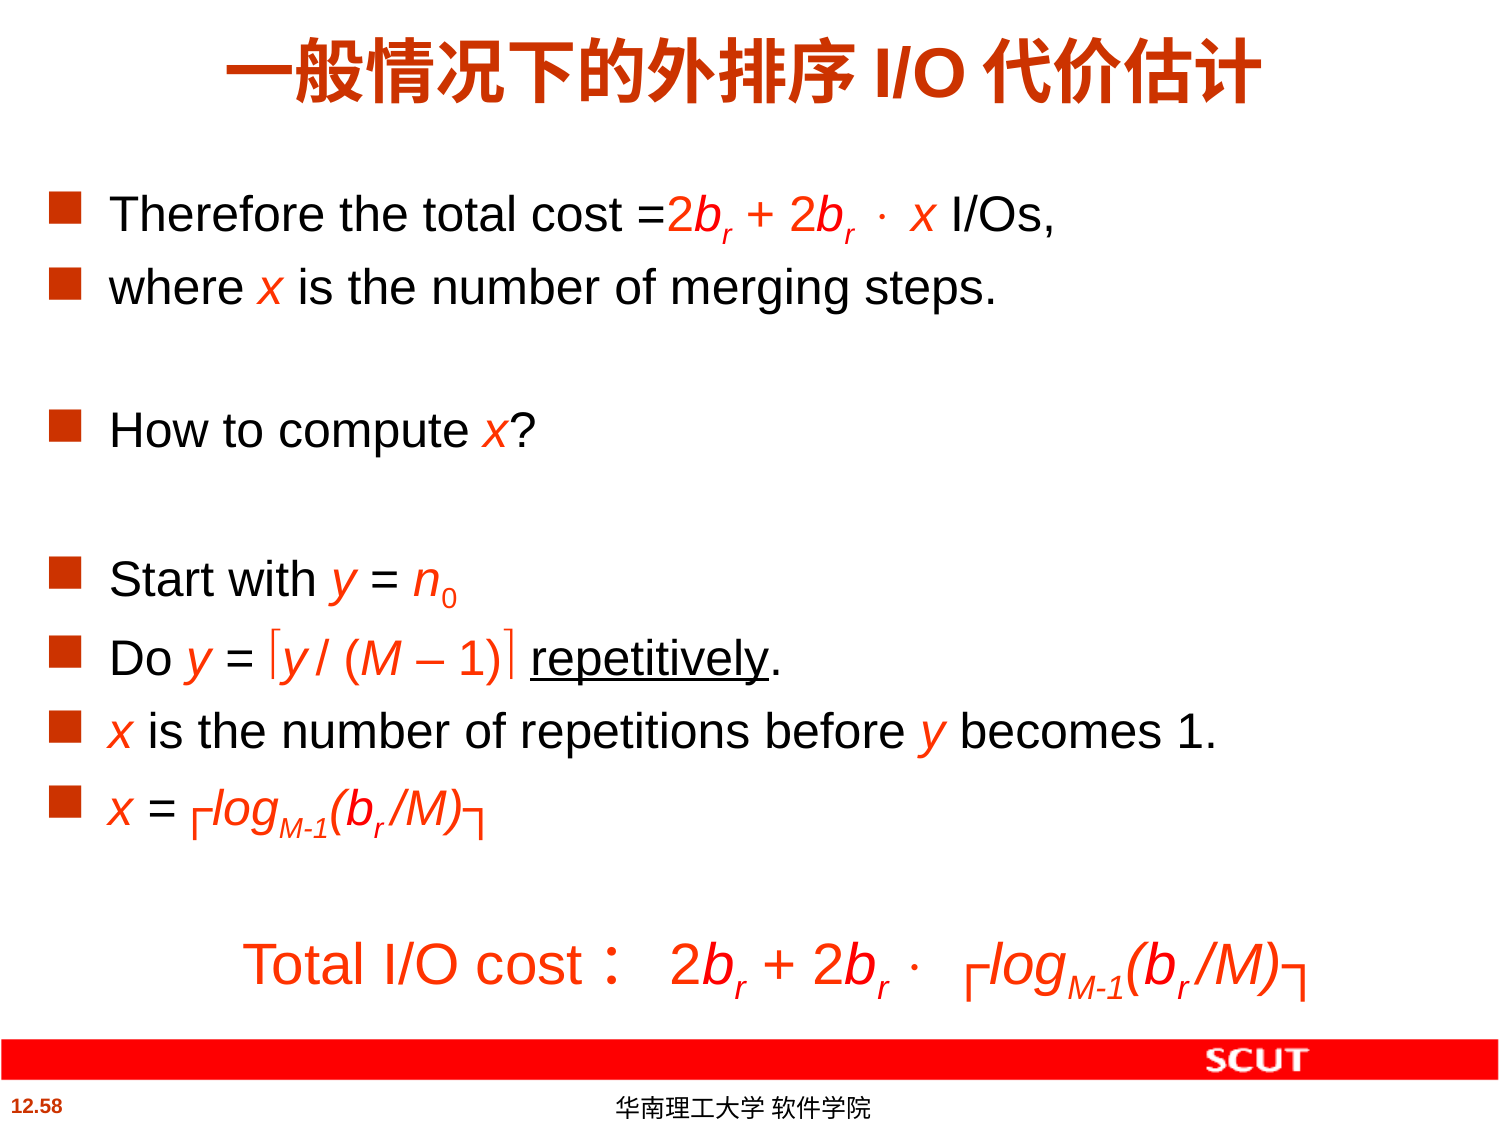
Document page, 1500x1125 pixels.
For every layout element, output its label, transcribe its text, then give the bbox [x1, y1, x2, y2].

text_box Total I/O cost：2br + 2br  ┌logM-1(br /M)┐ [227, 918, 1355, 1014]
title 一般情况下的外排序I/O代价估计 [37, 18, 1452, 120]
picture [0, 1038, 1500, 1083]
list Therefore the total cost =2br + 2br  x I/Os, where x is the number of merging steps. How to compute x? Start with y = n0 Do y = y / (M – 1) repetitively. x is the number of repetitions before y becomes 1. x =┌logM-1(br /M)┐ [37, 174, 1450, 1038]
